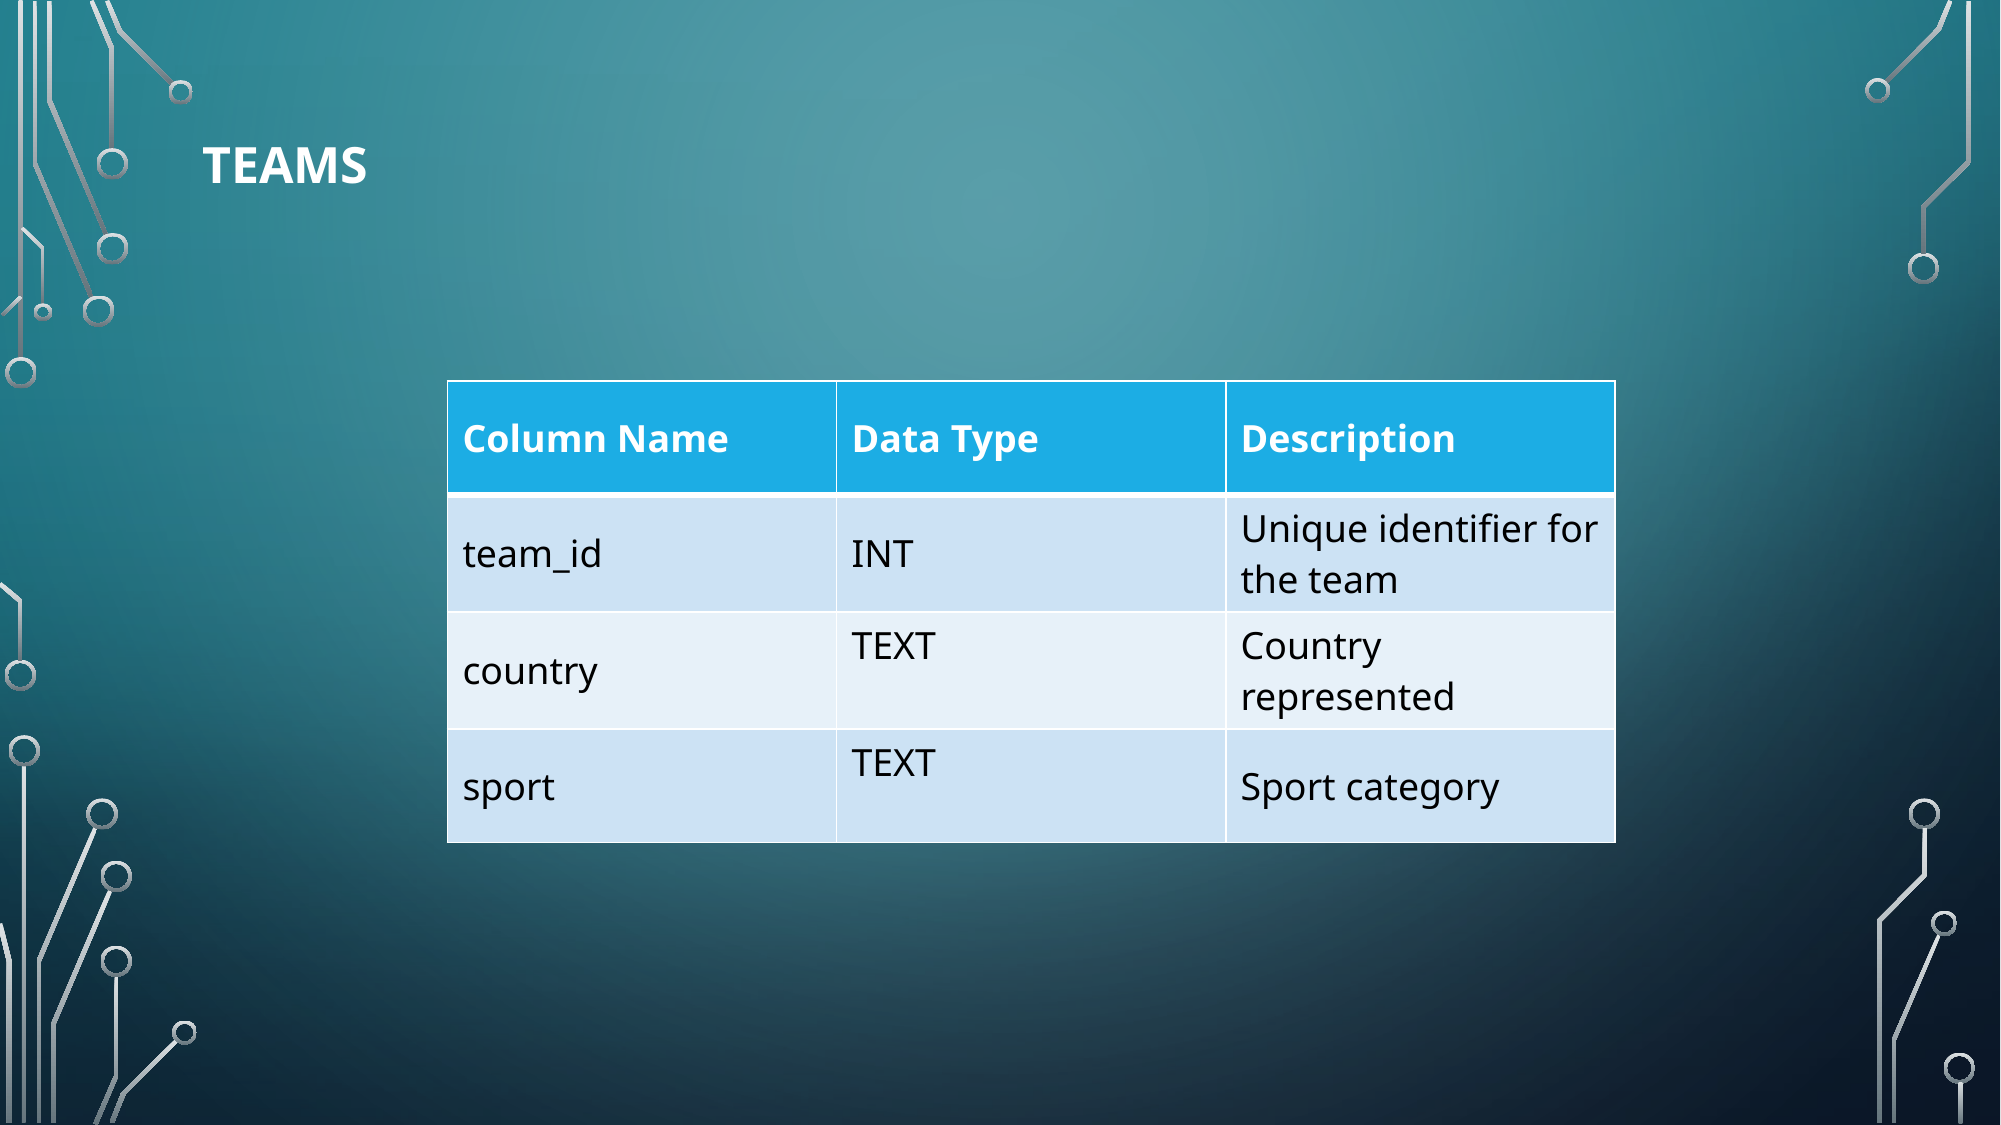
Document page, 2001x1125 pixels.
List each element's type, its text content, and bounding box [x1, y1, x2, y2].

table_header Description [1227, 382, 1614, 492]
table_header Column Name [448, 382, 836, 492]
table_cell TEXT [837, 613, 1225, 728]
table_cell TEXT [837, 730, 1225, 842]
table_cell Unique identifier for the team [1227, 498, 1614, 611]
table_header Data Type [837, 382, 1225, 492]
table_cell sport [448, 730, 836, 842]
table_cell Country represented [1227, 613, 1614, 728]
table_cell Sport category [1227, 730, 1614, 842]
table_cell country [448, 613, 836, 728]
table_cell team_id [448, 498, 836, 611]
title teams [187, 101, 1813, 344]
table_cell INT [837, 498, 1225, 611]
